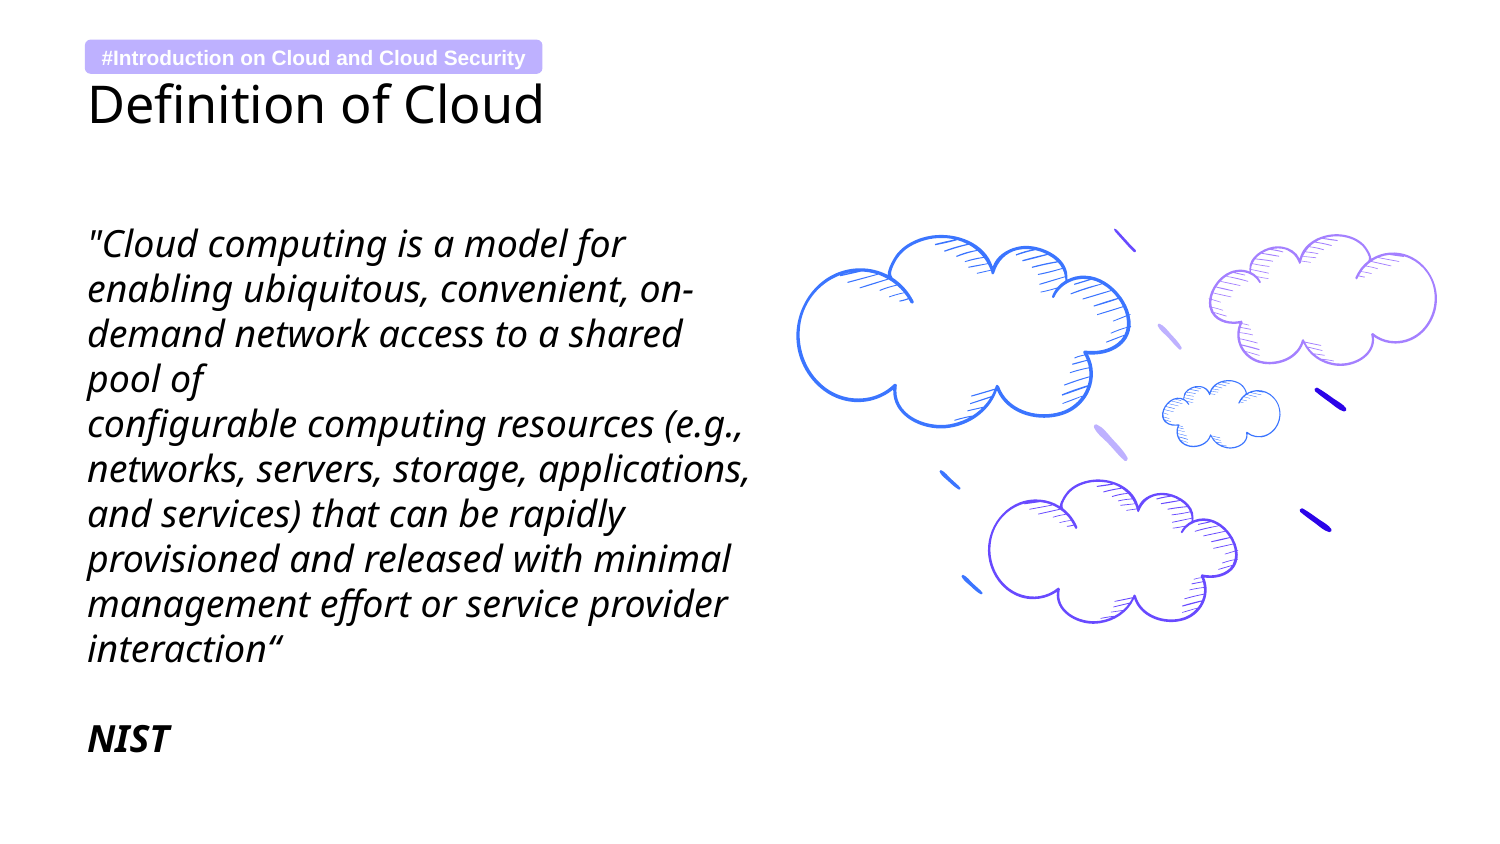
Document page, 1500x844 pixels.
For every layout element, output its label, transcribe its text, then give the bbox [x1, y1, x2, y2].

title Definition of Cloud [72, 56, 1438, 151]
text_box #Introduction on Cloud and Cloud Security [82, 37, 545, 76]
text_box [776, 195, 1447, 648]
text_box "Cloud computing is a model for enabling ubiquitous, convenient, on-demand network access to a shared pool of configurable computing resources (e.g., networks, servers, storage, applications, and services) that can be rapidly provisioned and released with minimal management effort or service provider interaction“ NIST [72, 205, 771, 605]
